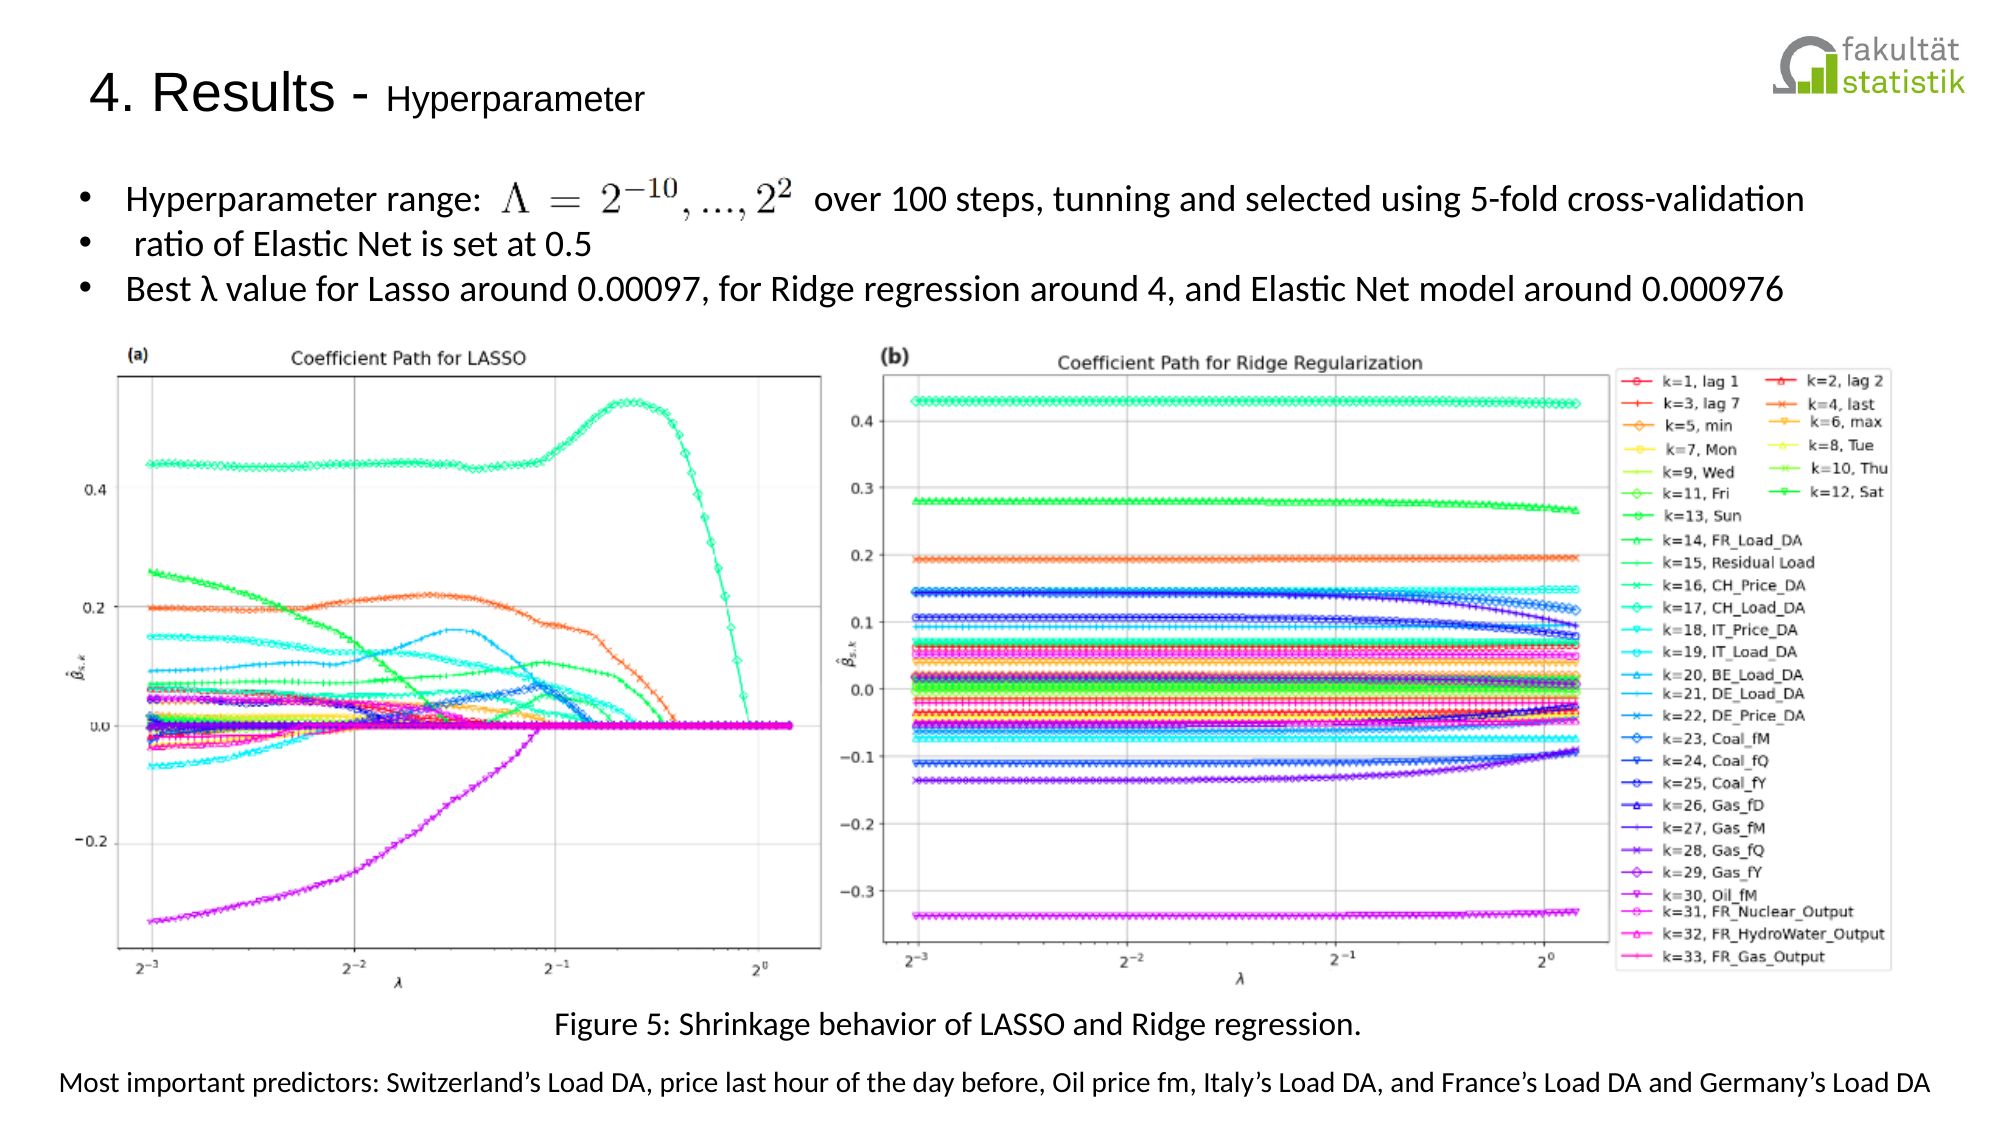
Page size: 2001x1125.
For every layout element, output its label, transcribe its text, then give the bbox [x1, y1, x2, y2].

text_box Most important predictors: Switzerland’s Load DA, price last hour of the day before, Oil price fm, Italy’s Load DA, and France’s Load DA and Germany’s Load DA [43, 1056, 1968, 1106]
text_box Figure 5: Shrinkage behavior of LASSO and Ridge regression. [539, 999, 1634, 1056]
picture [499, 166, 798, 225]
picture [43, 317, 1917, 996]
picture [1773, 18, 1968, 116]
text_box 4. Results - Hyperparameter [89, 56, 1589, 132]
